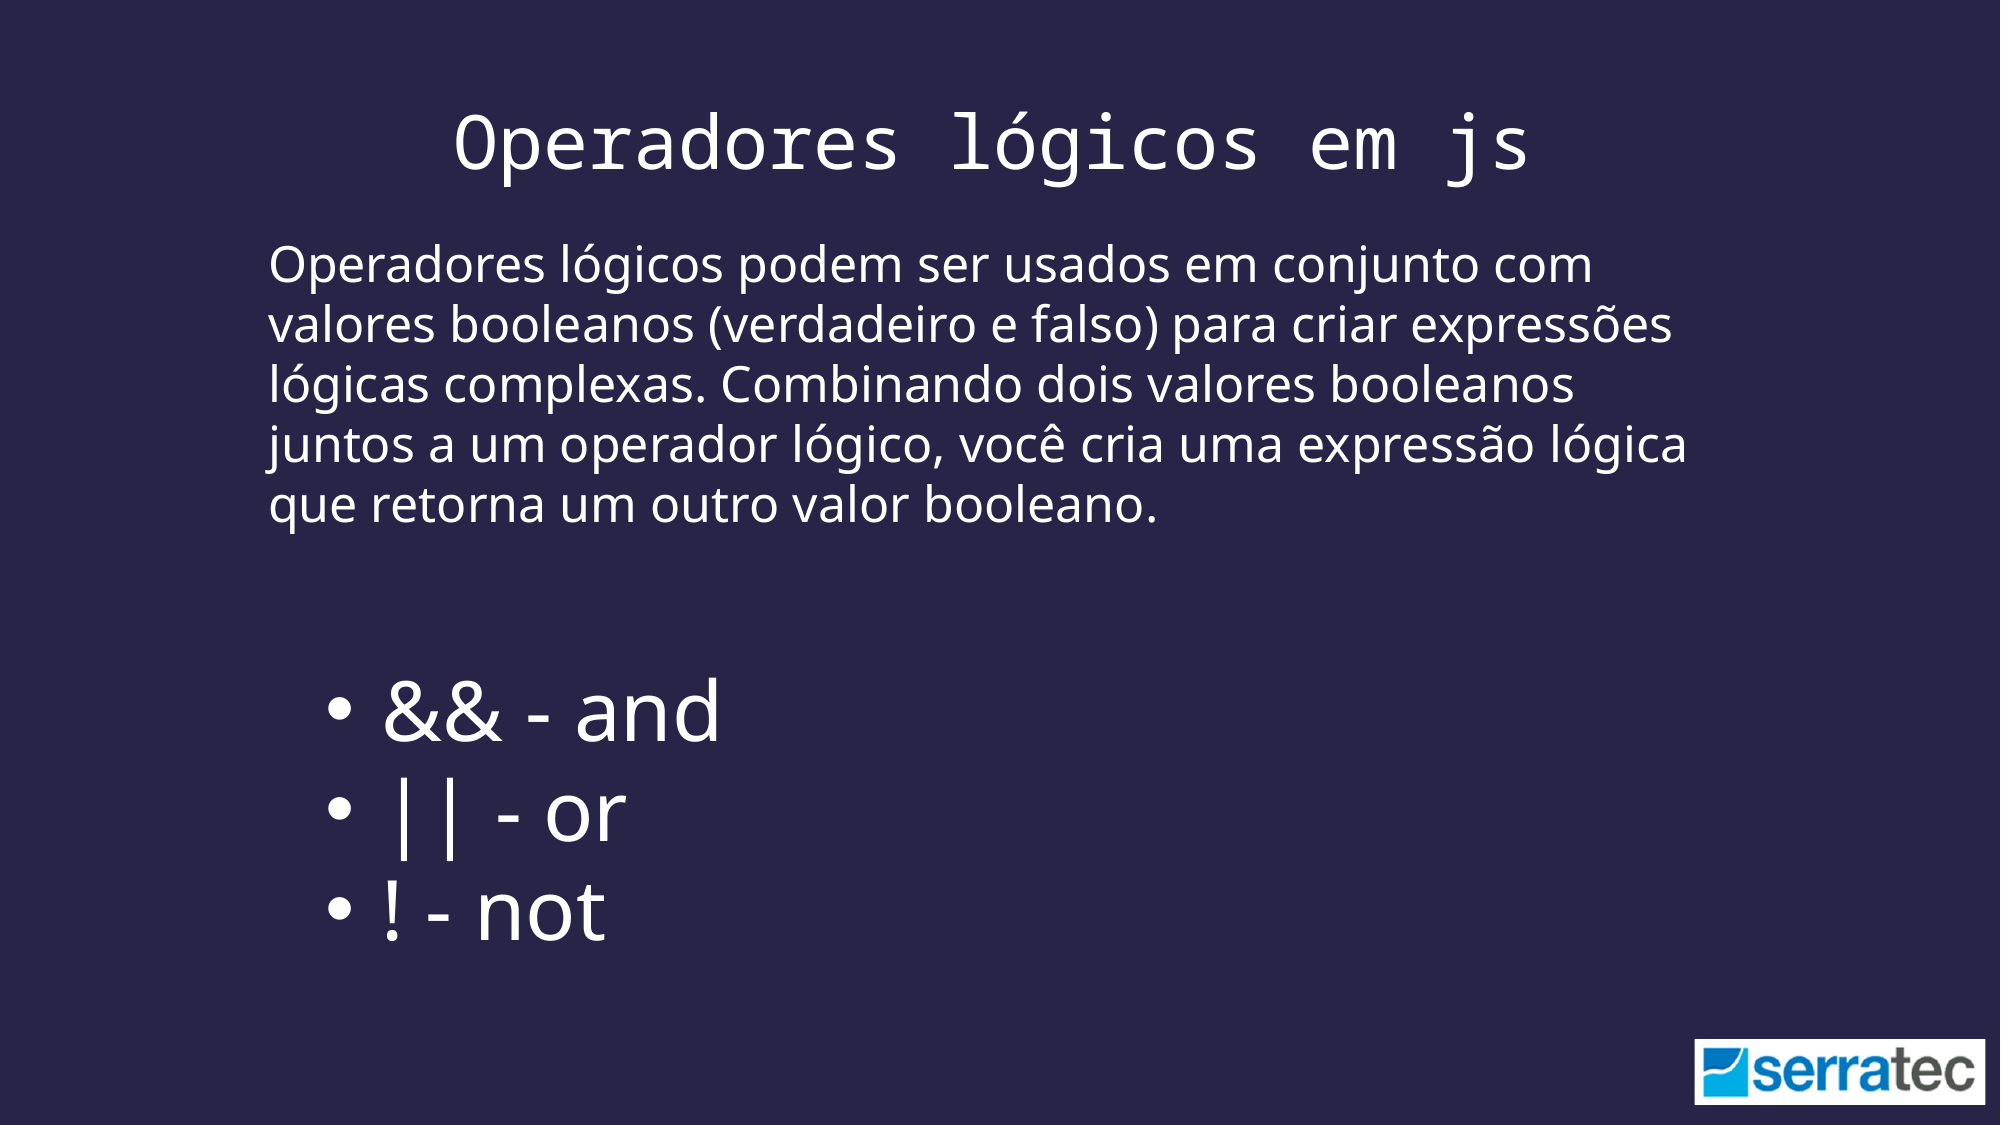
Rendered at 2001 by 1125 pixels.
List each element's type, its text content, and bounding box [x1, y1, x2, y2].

text_box Operadores lógicos em js [438, 86, 1549, 192]
text_box Operadores lógicos podem ser usados em conjunto com valores booleanos (verdadeiro e falso) para criar expressões lógicas complexas. Combinando dois valores booleanos juntos a um operador lógico, você cria uma expressão lógica que retorna um outro valor booleano. [253, 224, 1723, 540]
picture [1694, 1039, 1986, 1105]
text_box && - and || - or ! - not [310, 650, 1866, 965]
